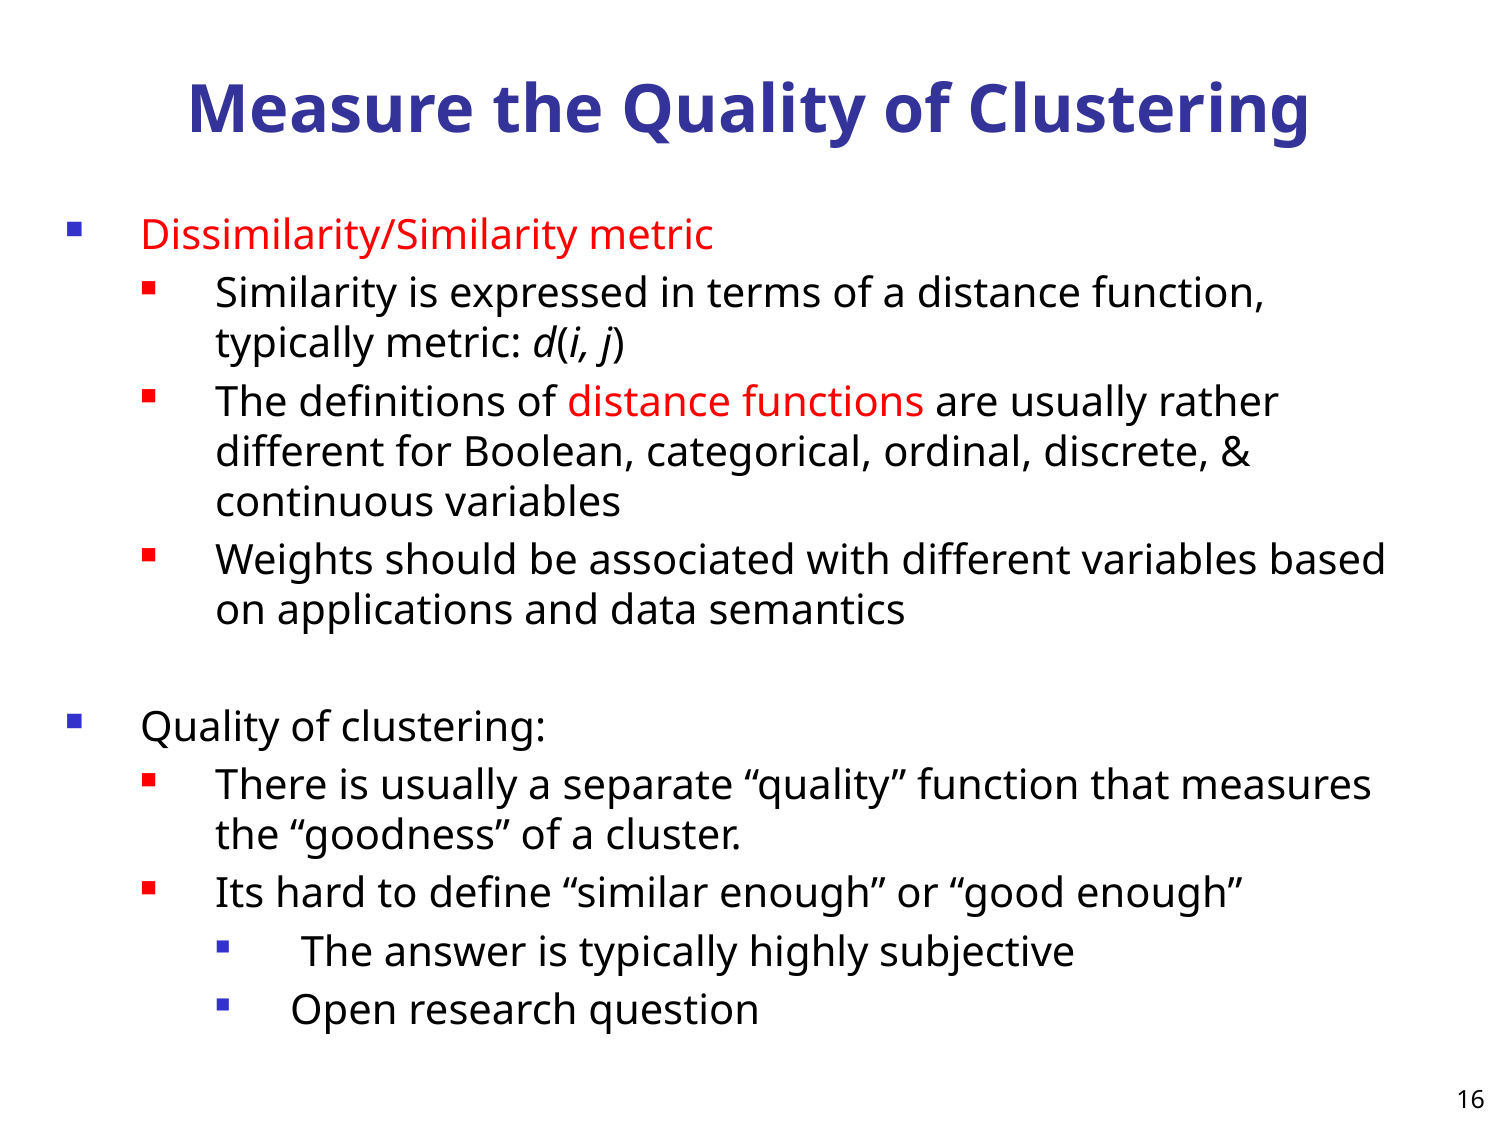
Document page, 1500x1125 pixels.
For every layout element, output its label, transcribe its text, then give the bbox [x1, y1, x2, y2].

slide_number 16 [1187, 1062, 1500, 1125]
list Dissimilarity/Similarity metric Similarity is expressed in terms of a distance function, typically metric: d(i, j) The definitions of distance functions are usually rather different for Boolean, categorical, ordinal, discrete, & continuous variables Weights should be associated with different variables based on applications and data semantics Quality of clustering: There is usually a separate “quality” function that measures the “goodness” of a cluster. Its hard to define “similar enough” or “good enough” The answer is typically highly subjective Open research question [50, 200, 1438, 1063]
title Measure the Quality of Clustering [0, 37, 1500, 175]
